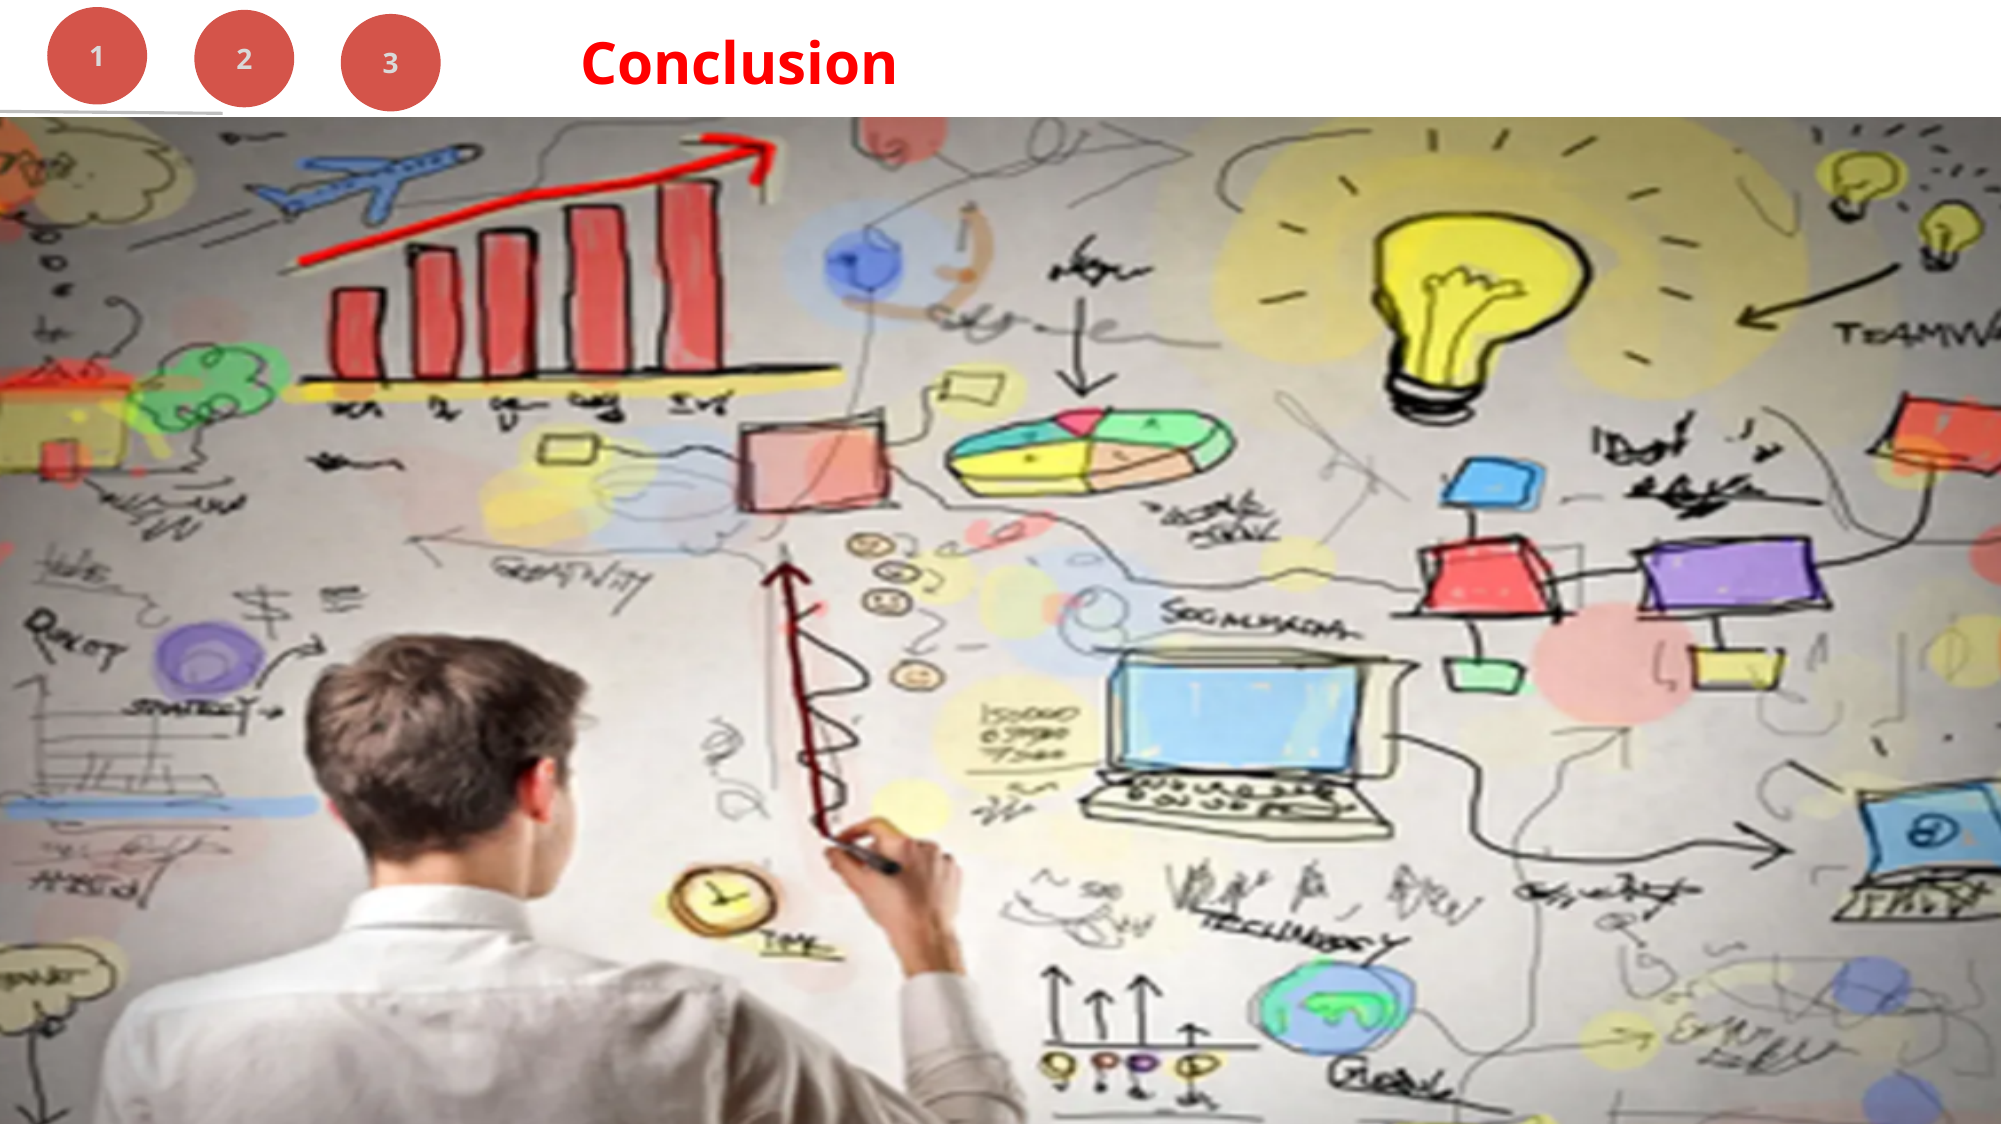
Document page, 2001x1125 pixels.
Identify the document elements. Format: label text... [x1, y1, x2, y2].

text_box 1 [47, 7, 148, 105]
text_box 3 [340, 13, 441, 112]
picture [0, 117, 2001, 1125]
text_box 2 [194, 9, 295, 108]
text_box Conclusion [565, 18, 1649, 104]
